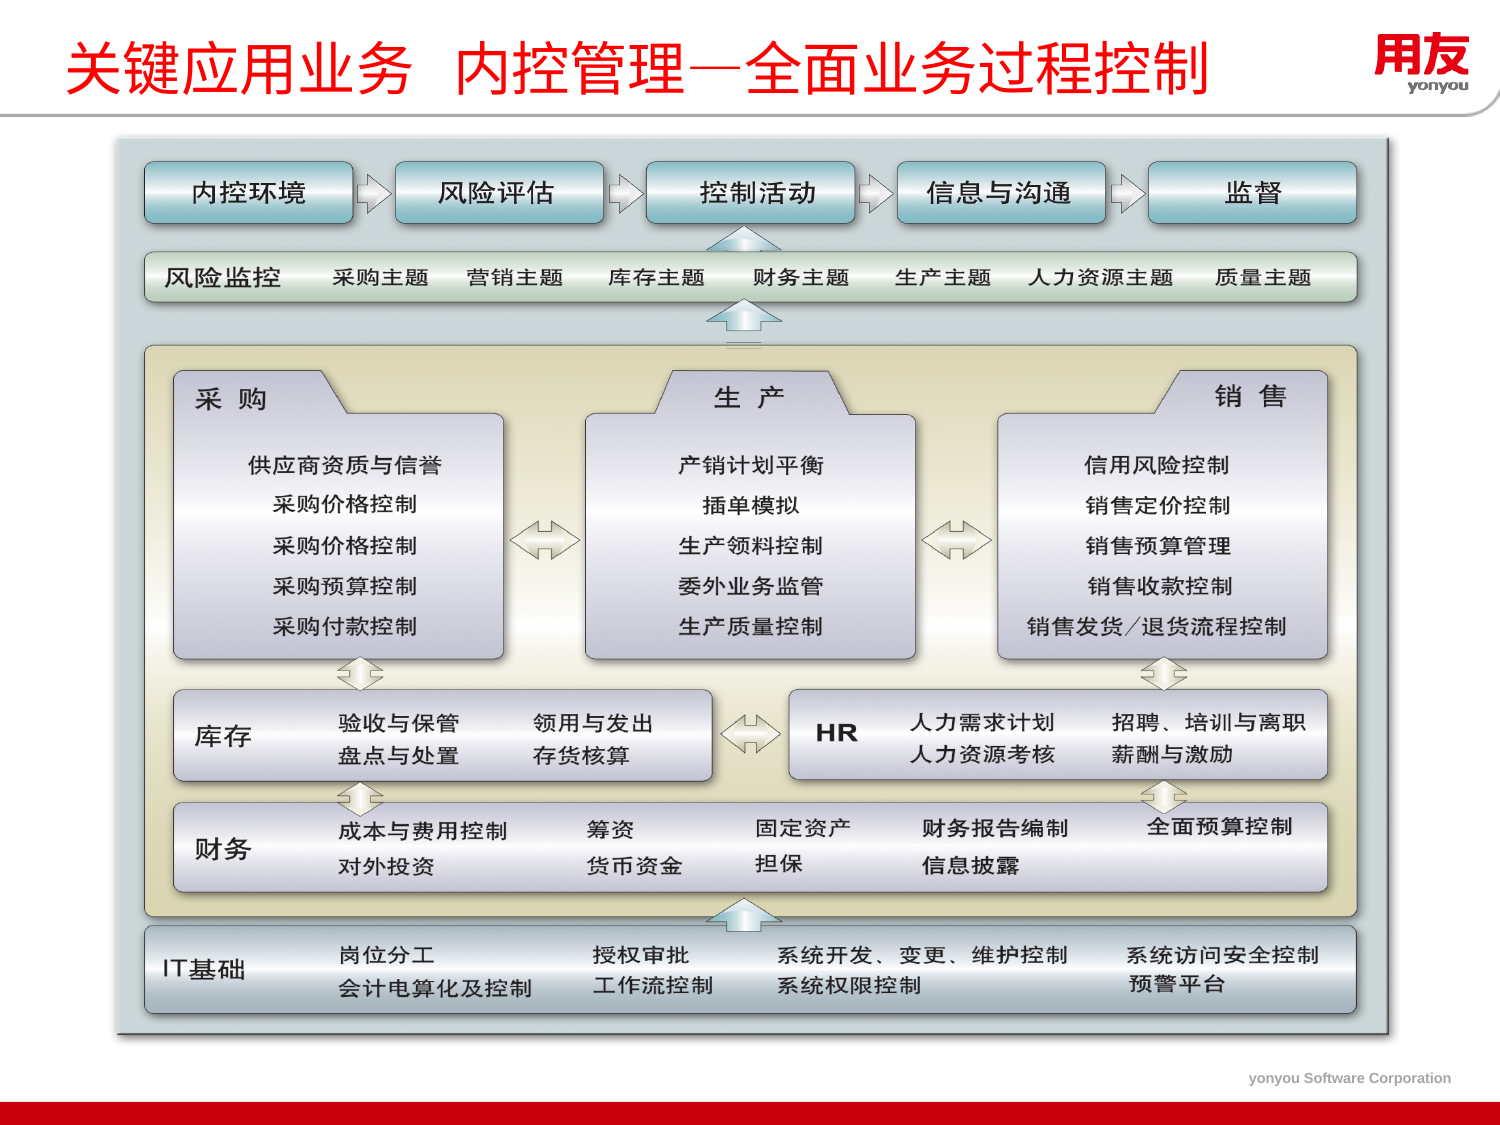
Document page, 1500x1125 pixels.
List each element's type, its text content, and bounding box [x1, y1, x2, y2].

picture [0, 32, 1500, 1119]
title 关键应用业务 内控管理—全面业务过程控制 [50, 25, 1263, 95]
